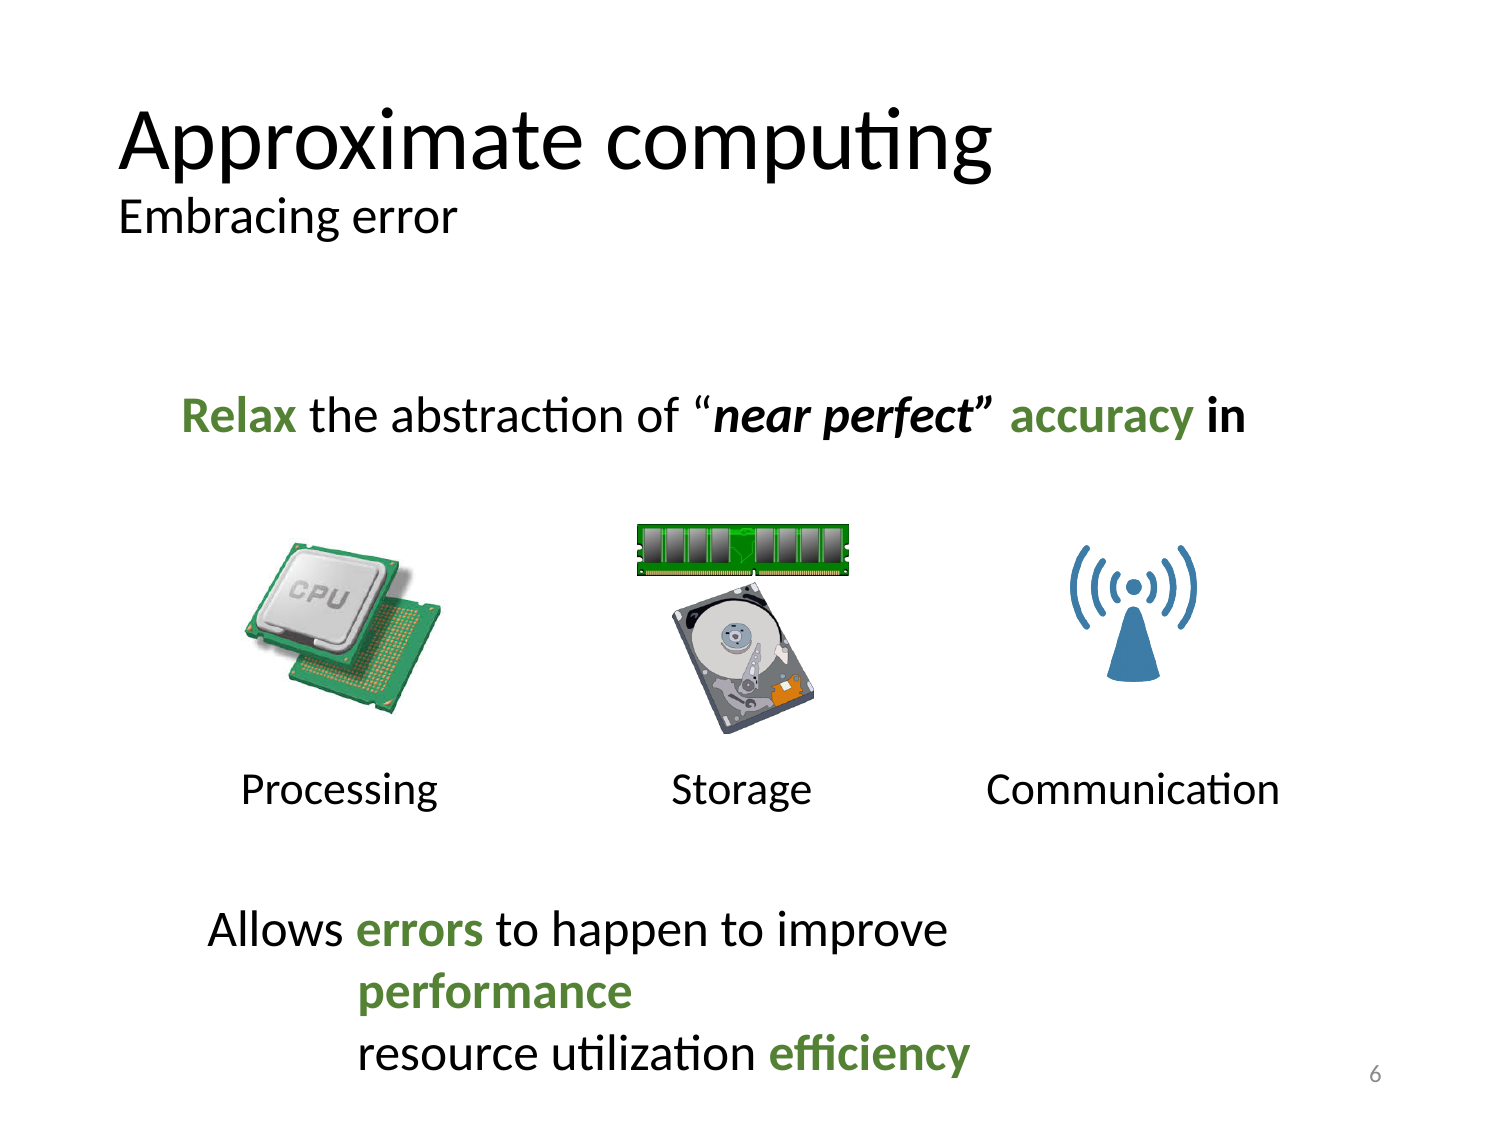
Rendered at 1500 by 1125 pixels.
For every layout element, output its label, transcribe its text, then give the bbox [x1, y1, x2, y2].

picture [240, 538, 446, 716]
text_box Communication [971, 750, 1296, 821]
text_box Processing [225, 750, 453, 821]
picture [1070, 545, 1197, 682]
text_box Storage [656, 750, 828, 821]
title Approximate computing Embracing error [103, 59, 1397, 278]
text_box Relax the abstraction of “near perfect” accuracy in [166, 340, 1334, 484]
picture [672, 582, 814, 734]
picture [637, 524, 849, 576]
slide_number 6 [1059, 1042, 1397, 1103]
text_box Allows errors to happen to improve performance resource utilization efficiency [191, 893, 1308, 1082]
